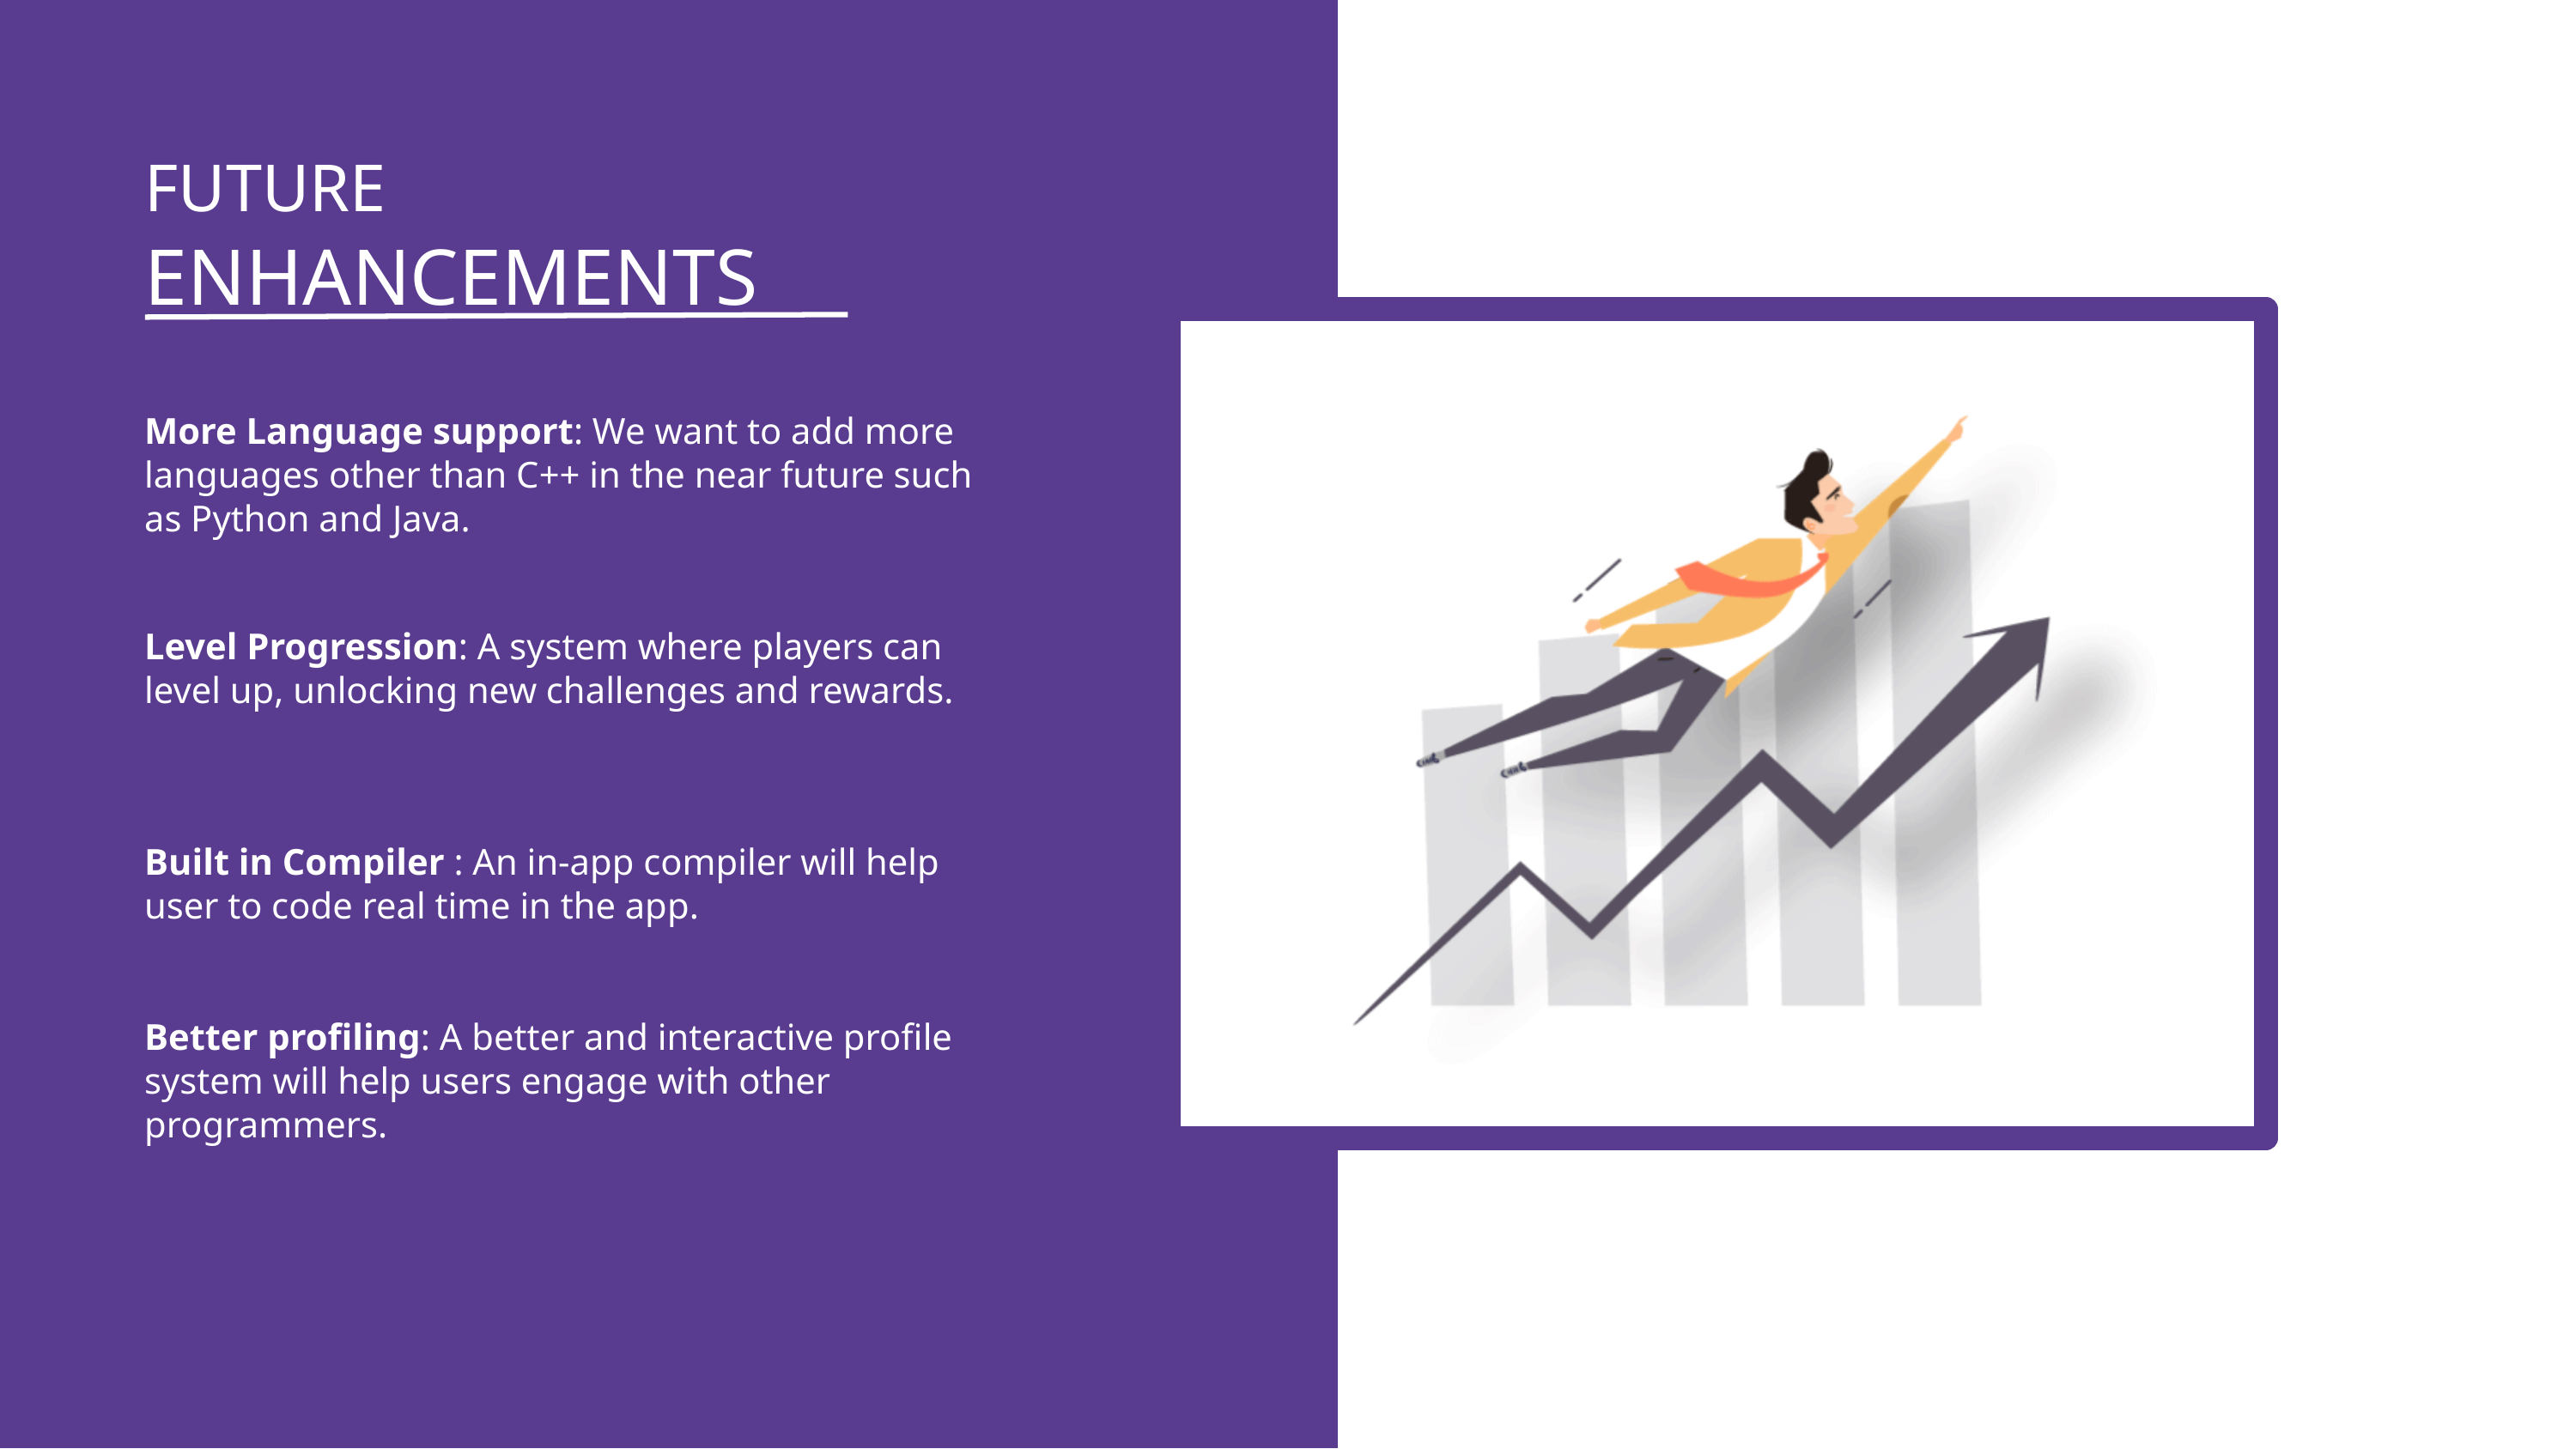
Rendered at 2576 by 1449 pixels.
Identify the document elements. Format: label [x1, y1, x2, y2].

picture [1180, 320, 2255, 1126]
text_box [0, 0, 1339, 1448]
